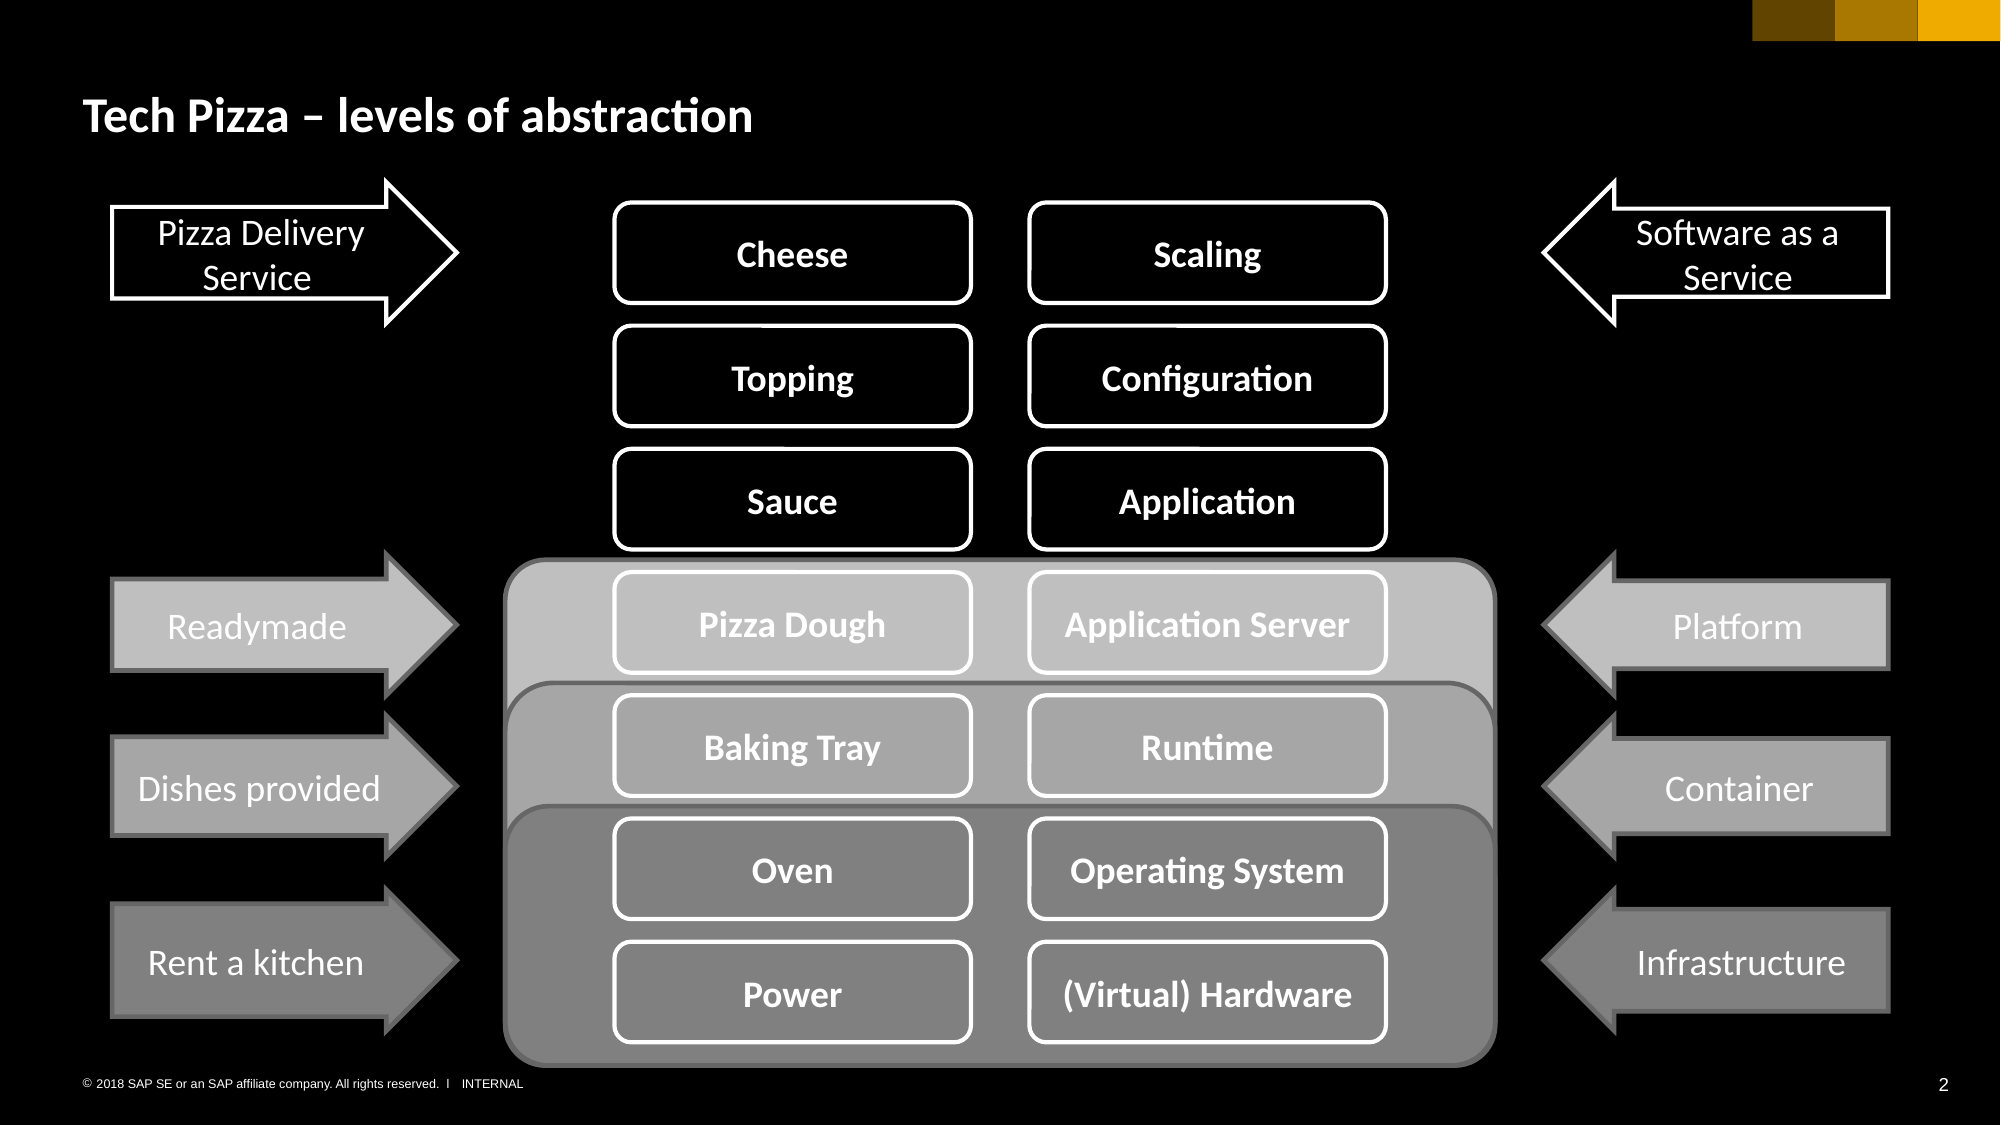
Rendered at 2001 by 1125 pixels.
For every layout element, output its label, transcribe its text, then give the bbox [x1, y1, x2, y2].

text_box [614, 202, 1387, 1043]
text_box Readymade [112, 554, 457, 696]
title Tech Pizza – levels of abstraction [82, 82, 1918, 144]
text_box [505, 559, 608, 721]
text_box [1391, 682, 1496, 846]
text_box [505, 682, 608, 841]
text_box Pizza Delivery Service [112, 182, 457, 324]
text_box Platform [1543, 554, 1889, 696]
text_box [505, 806, 1496, 1066]
text_box [1391, 559, 1496, 727]
text_box Dishes provided [112, 715, 457, 857]
text_box Rent a kitchen [112, 889, 457, 1031]
text_box Container [1543, 715, 1889, 857]
text_box Infrastructure [1543, 889, 1889, 1031]
text_box Software as a Service [1543, 182, 1889, 324]
